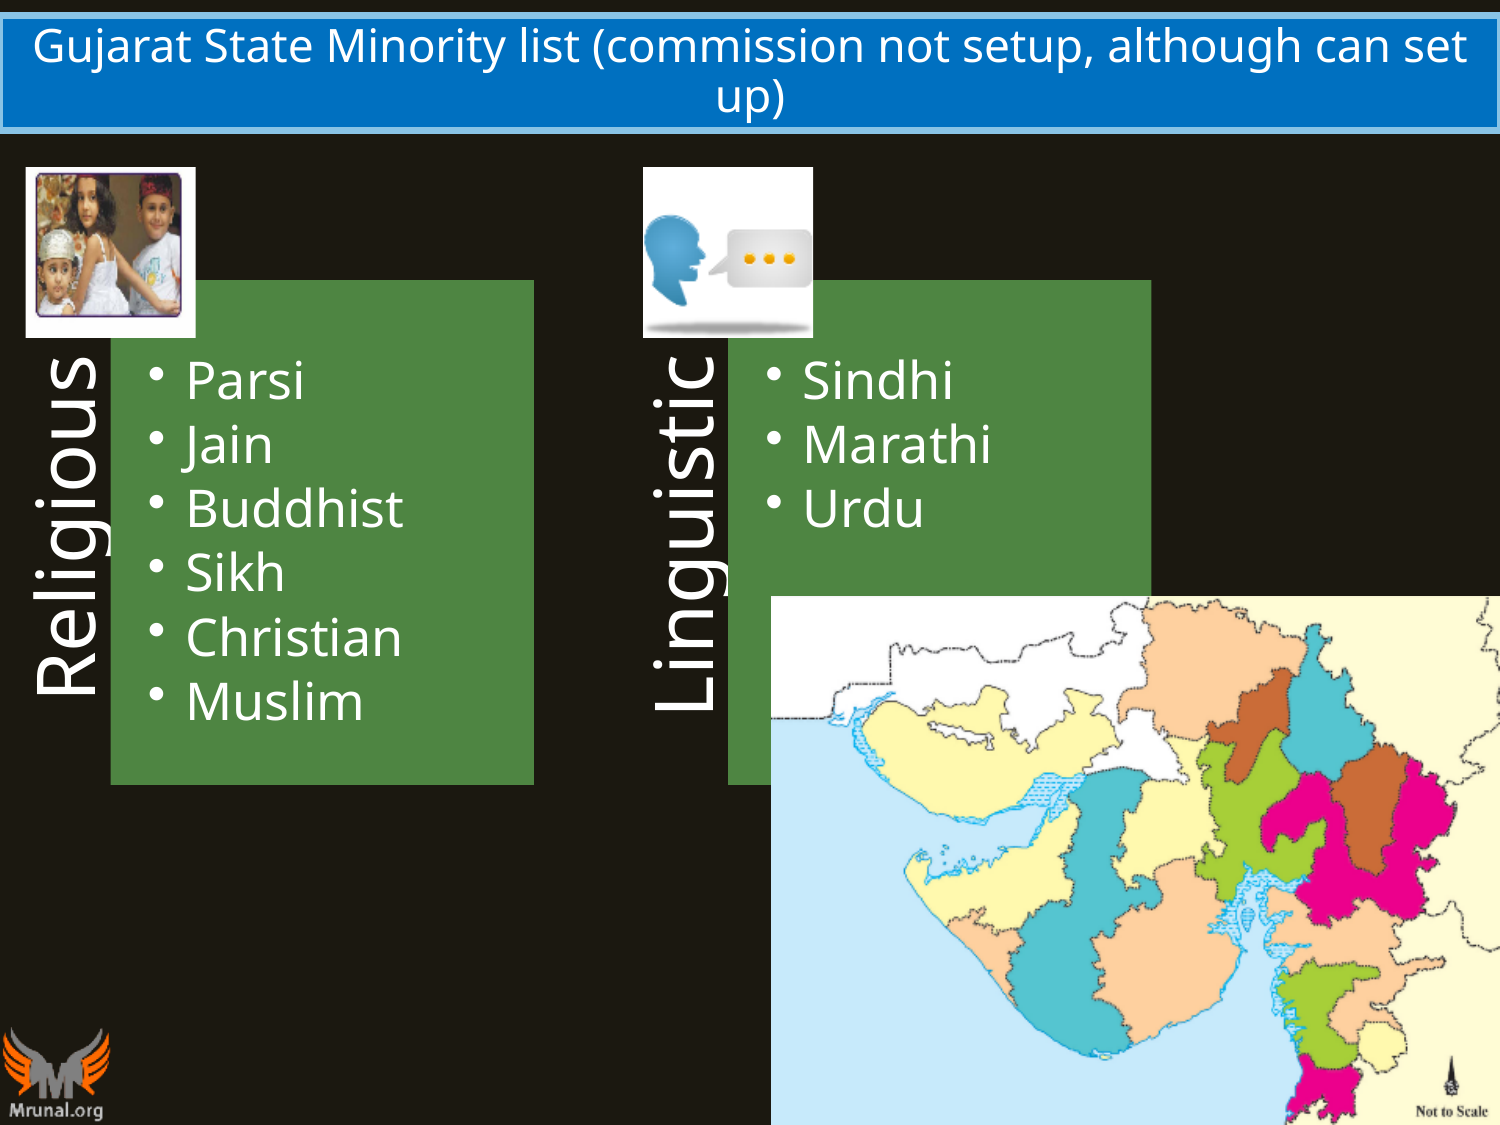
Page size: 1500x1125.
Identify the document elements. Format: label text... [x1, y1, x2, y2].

title Gujarat State Minority list (commission not setup, although can set up) [0, 12, 1500, 134]
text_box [18, 152, 1159, 800]
picture [771, 596, 1500, 1125]
picture [0, 1024, 114, 1125]
